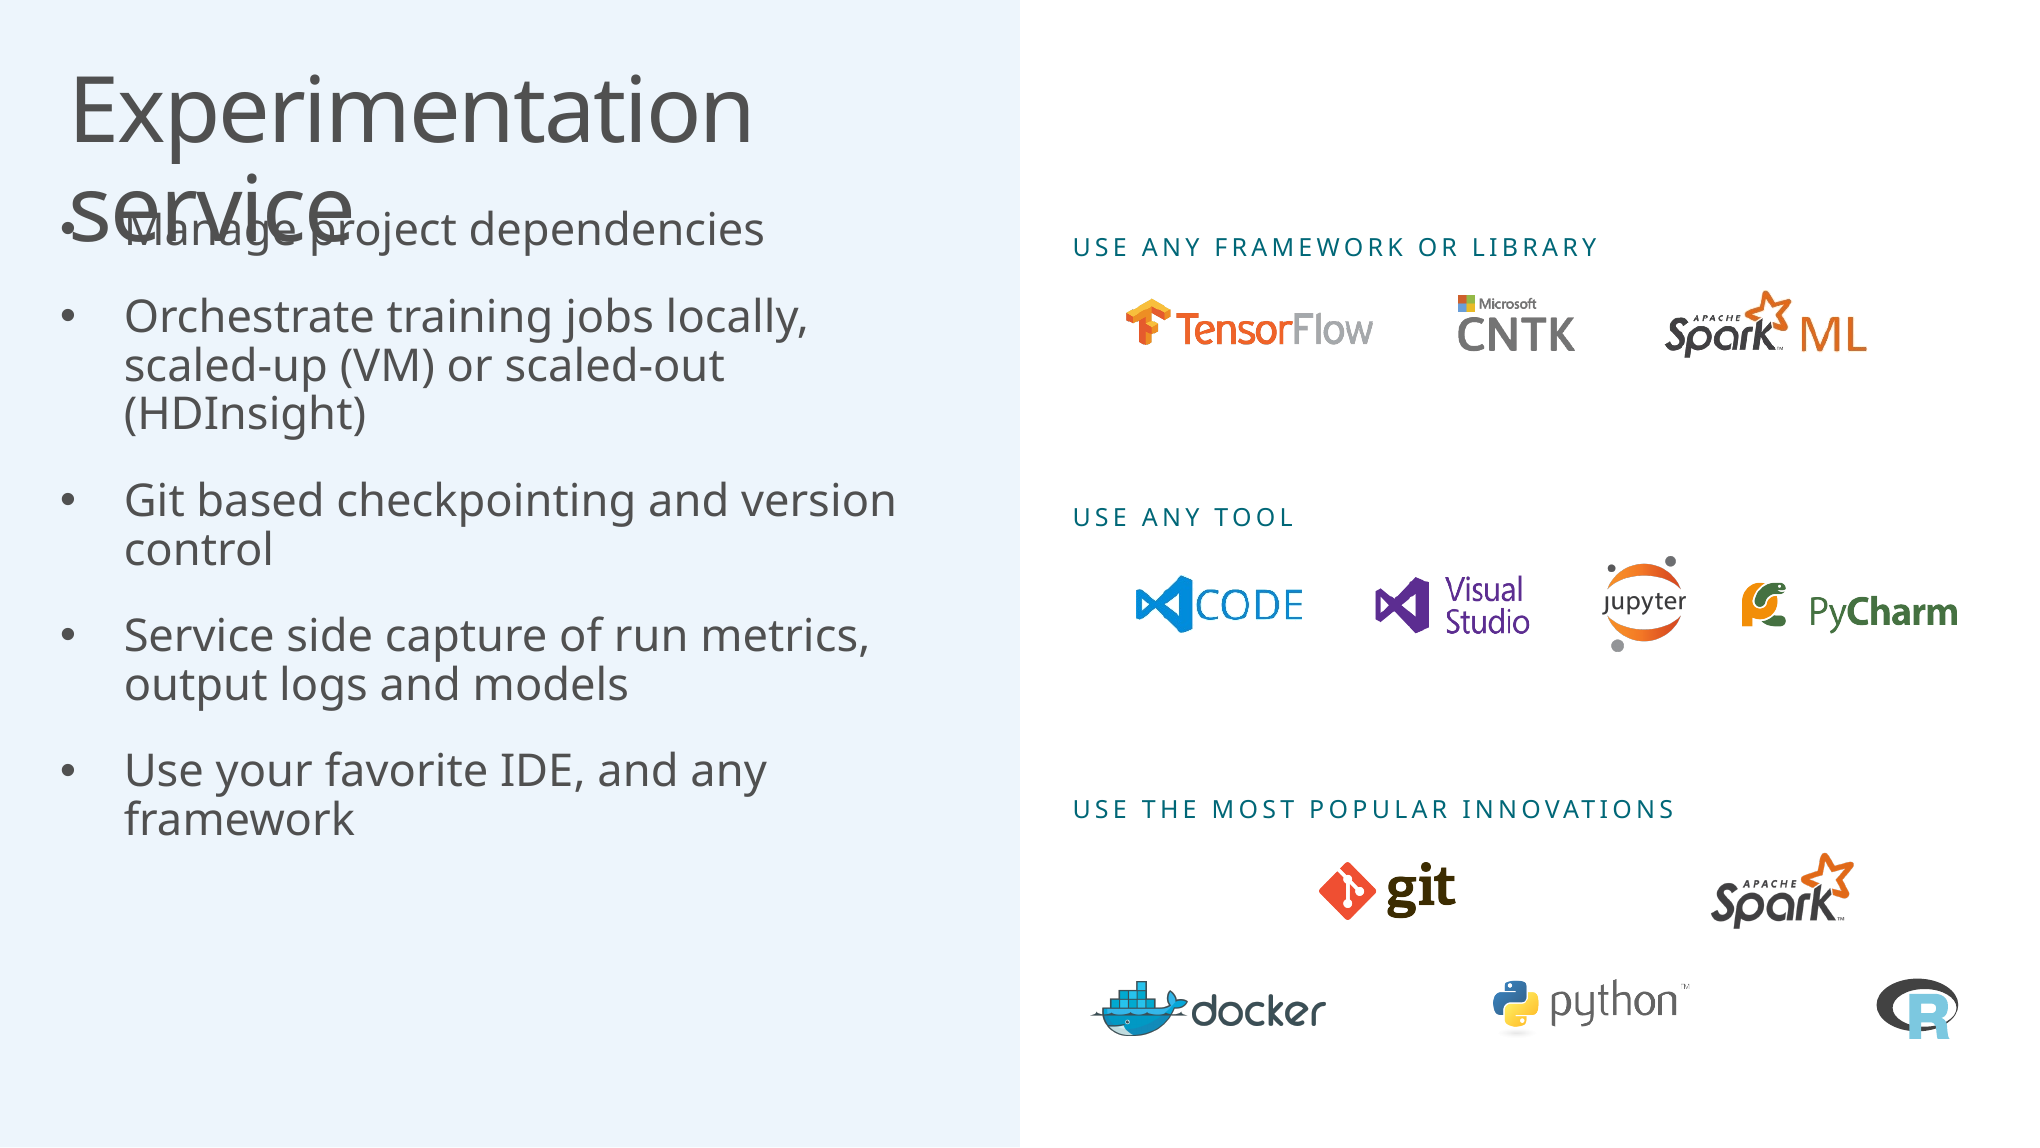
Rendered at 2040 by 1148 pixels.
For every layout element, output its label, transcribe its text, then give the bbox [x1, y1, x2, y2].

picture [1459, 966, 1708, 1051]
picture [1135, 575, 1302, 634]
text_box Use the most popular innovations [1057, 785, 1766, 831]
picture [1736, 582, 1962, 634]
title Experimentation service [45, 48, 983, 199]
picture [1661, 290, 1875, 359]
picture [1876, 978, 1959, 1040]
picture [1319, 862, 1456, 920]
picture [1125, 297, 1374, 346]
picture [1352, 552, 1552, 657]
text_box Manage project dependencies Orchestrate training jobs locally, scaled-up (VM) or scaled-out (HDInsight) Git based checkpointing and version control Service side capture of run metrics, output logs and models Use your favorite IDE, and any framework [45, 199, 945, 936]
text_box Use any tool [1057, 493, 1766, 539]
picture [1090, 980, 1326, 1037]
picture [1602, 556, 1686, 653]
picture [1709, 852, 1854, 930]
text_box Use any framework or library [1057, 223, 1766, 269]
picture [1449, 279, 1582, 369]
